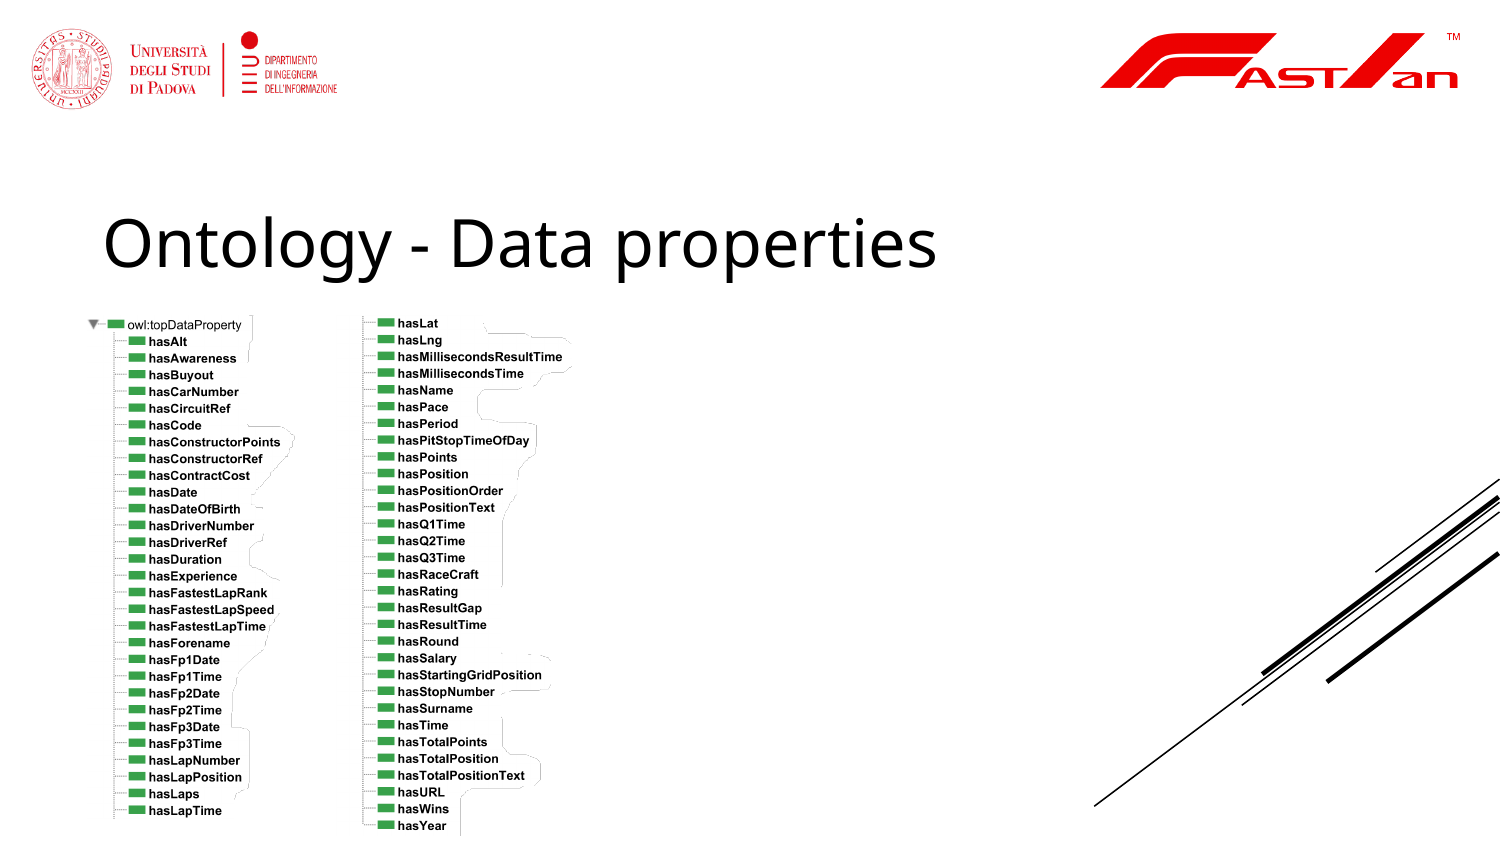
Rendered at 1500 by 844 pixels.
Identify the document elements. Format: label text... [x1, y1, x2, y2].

picture [30, 27, 337, 117]
title Ontology - Data properties [87, 175, 1163, 307]
picture [87, 315, 324, 819]
picture [336, 315, 573, 836]
picture [1100, 33, 1460, 88]
